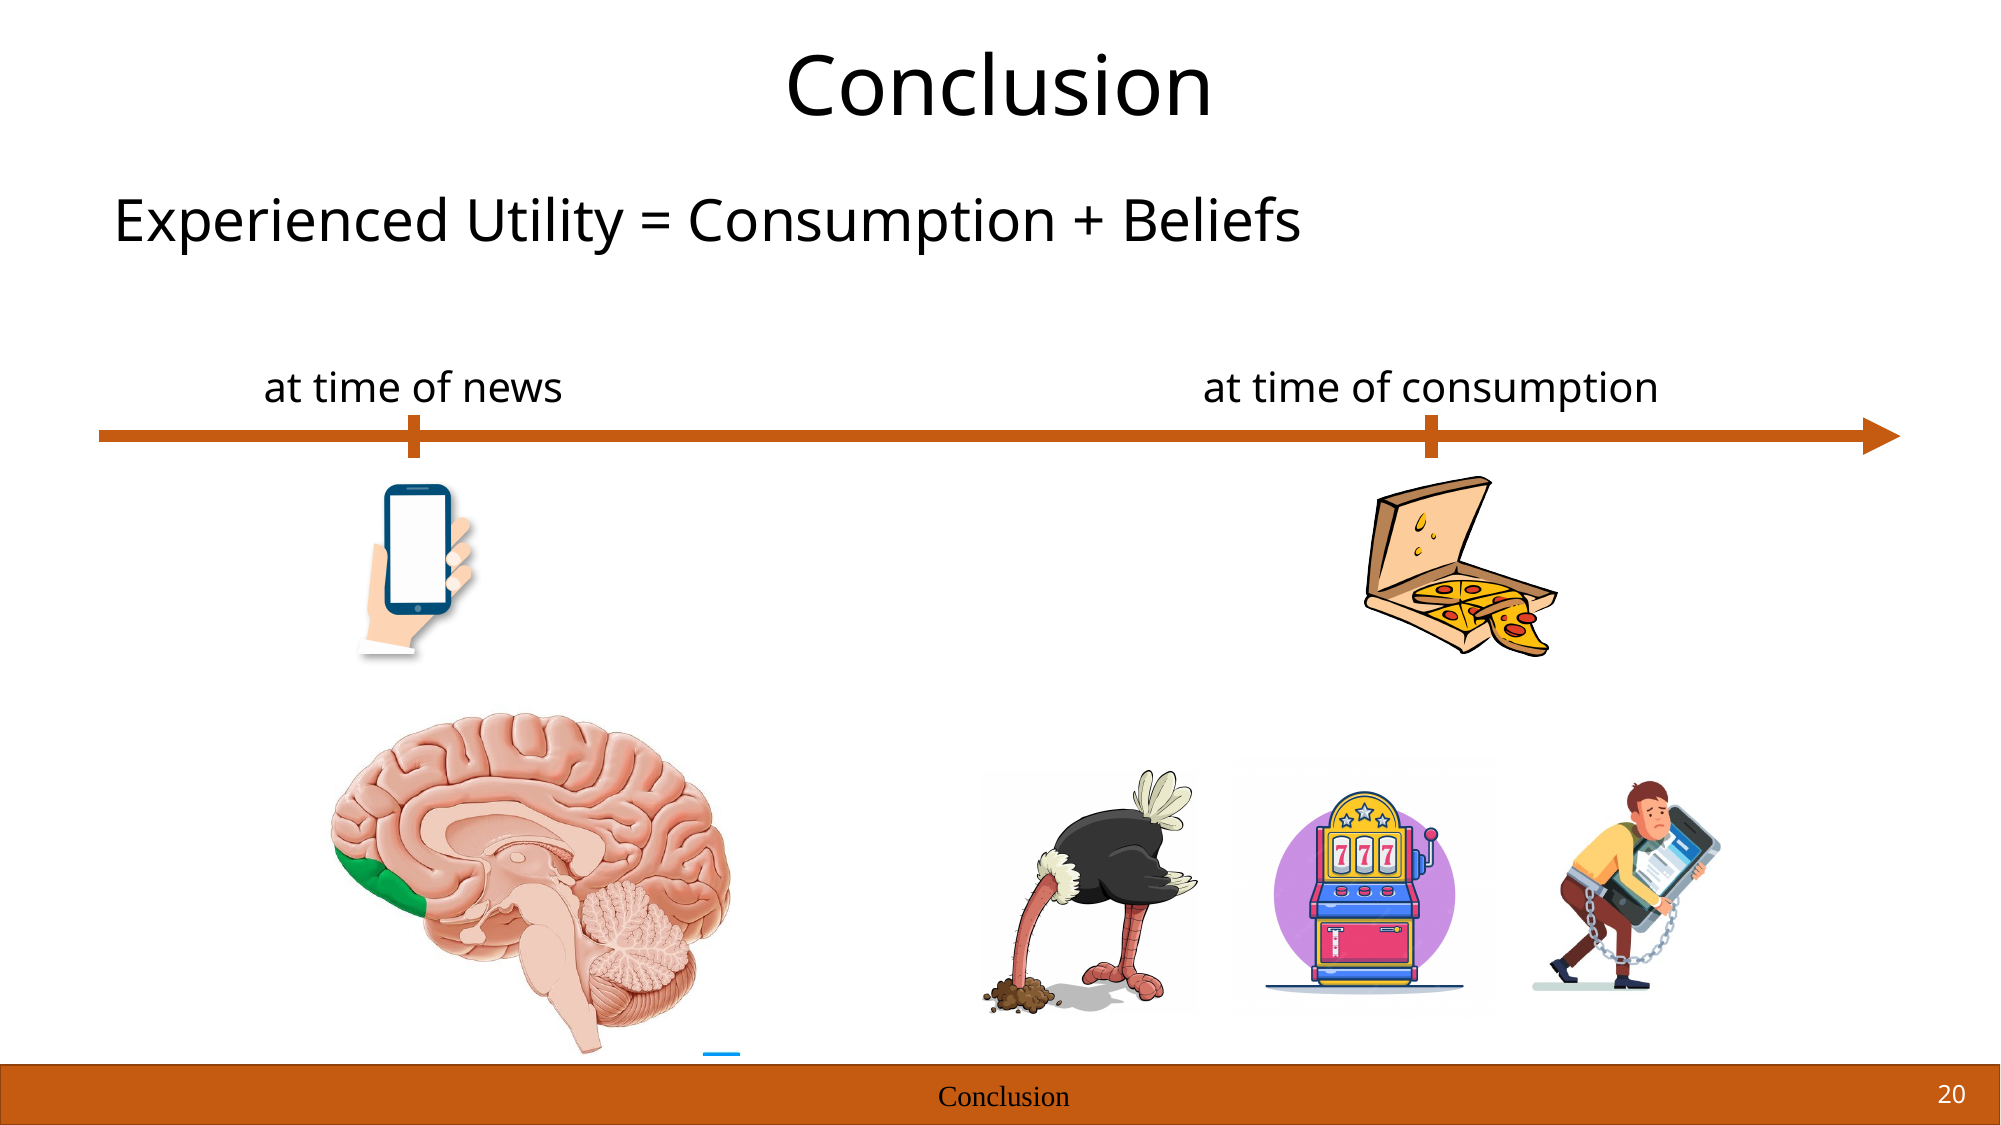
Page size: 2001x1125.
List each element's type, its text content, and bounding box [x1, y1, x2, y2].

picture [982, 770, 1198, 1014]
footer Conclusion [335, 1065, 1672, 1125]
title Conclusion [99, 34, 1901, 142]
picture [1525, 763, 1728, 1008]
text_box Experienced Utility = Consumption + Beliefs [99, 175, 1657, 261]
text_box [99, 352, 1901, 657]
picture [1233, 757, 1496, 1019]
picture [313, 663, 746, 1056]
slide_number 20 [1672, 1065, 1982, 1125]
